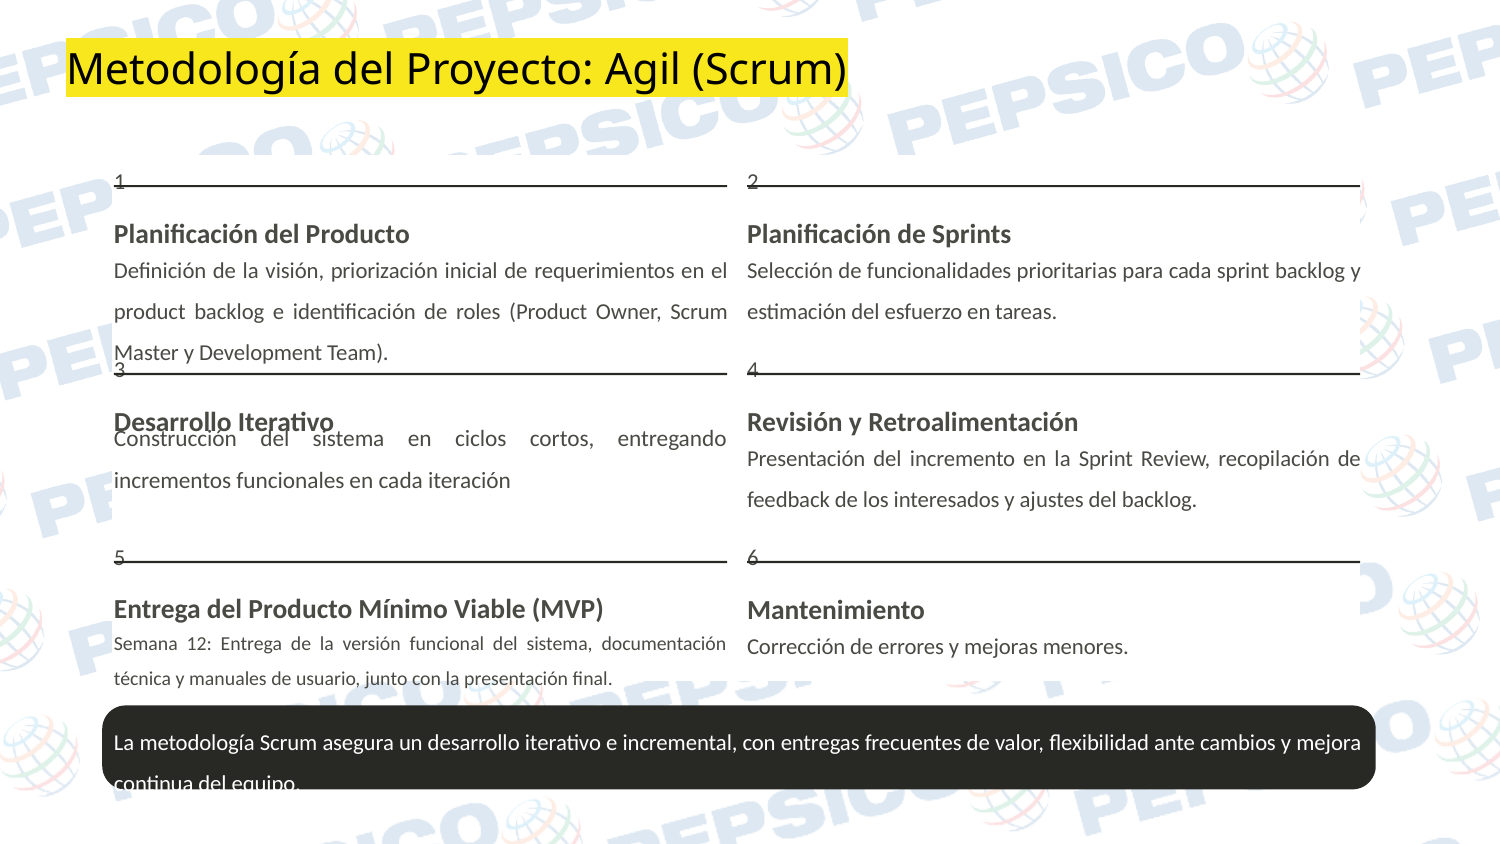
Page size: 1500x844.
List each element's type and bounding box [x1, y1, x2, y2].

text_box [0, 0, 1500, 844]
